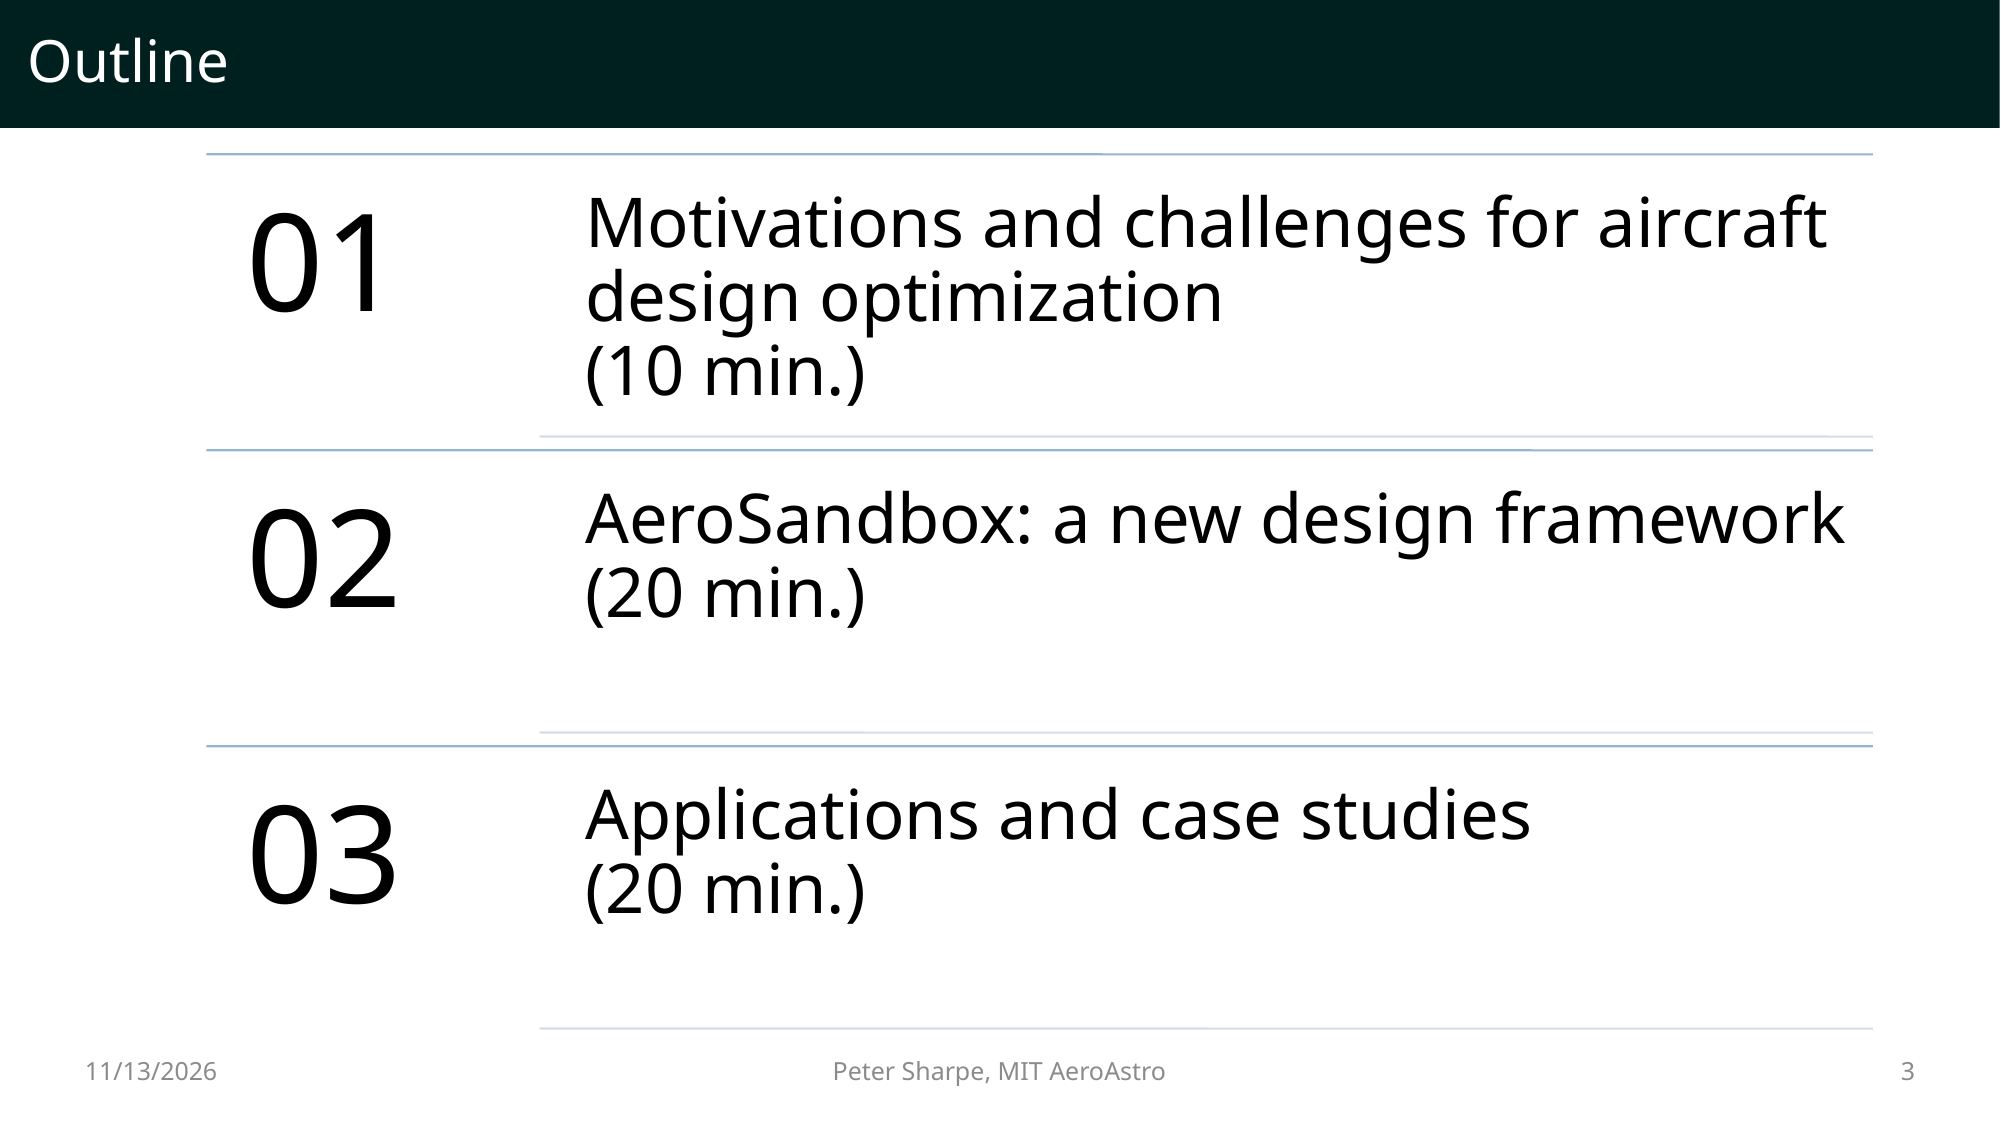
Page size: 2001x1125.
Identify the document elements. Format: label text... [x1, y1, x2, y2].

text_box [206, 153, 1873, 1043]
footer Peter Sharpe, MIT AeroAstro [287, 1043, 1713, 1103]
slide_number 3 [1733, 1042, 1931, 1103]
title Outline [12, 23, 1873, 105]
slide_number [69, 1042, 267, 1103]
